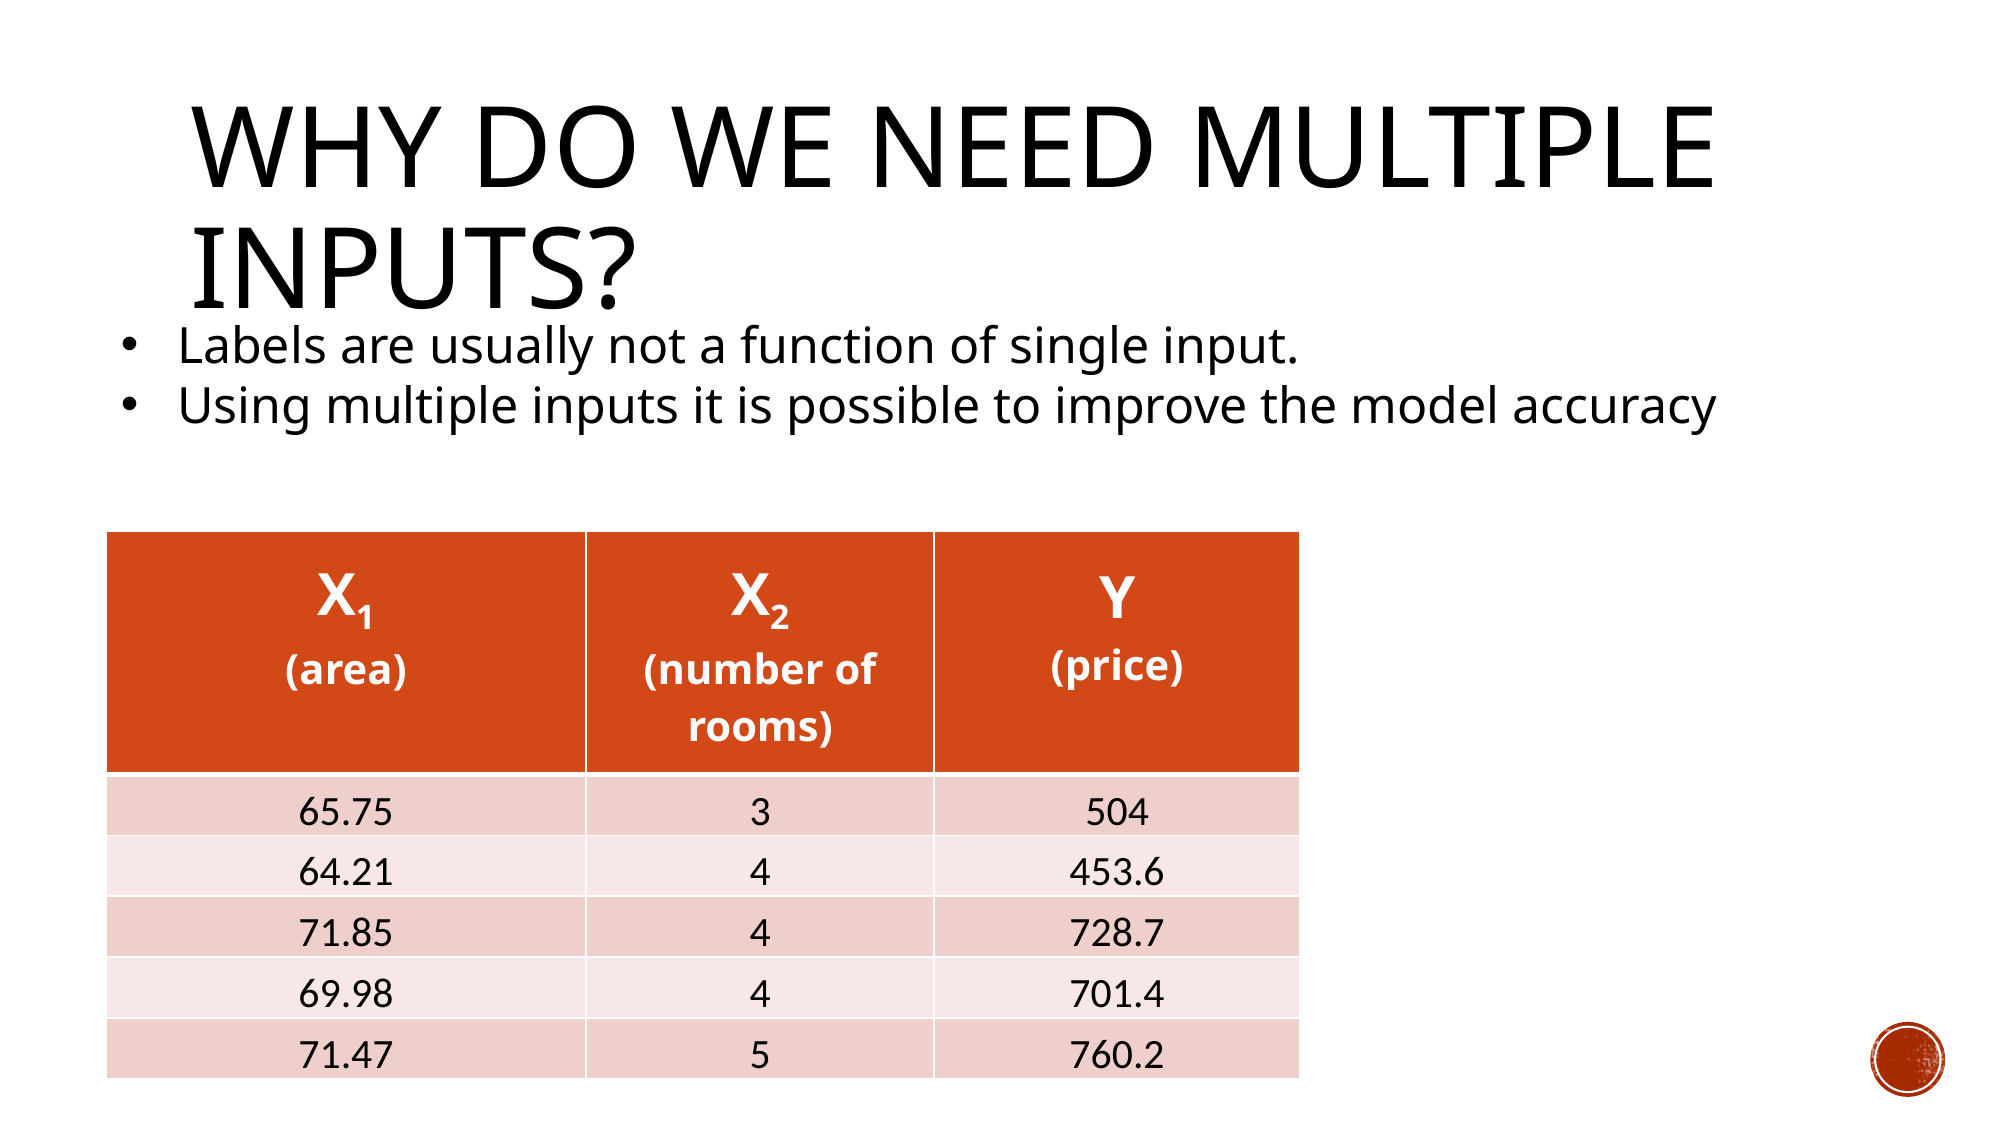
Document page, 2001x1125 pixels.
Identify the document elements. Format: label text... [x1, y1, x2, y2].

table_cell 71.85 [107, 897, 585, 956]
table_header Y (price) [935, 532, 1299, 772]
table_cell 5 [587, 1019, 933, 1078]
table_cell 701.4 [935, 958, 1299, 1017]
table_cell 4 [587, 958, 933, 1017]
table_cell 504 [935, 777, 1299, 835]
table_cell 453.6 [935, 836, 1299, 895]
text_box Labels are usually not a function of single input. Using multiple inputs it is possible to improve the model accuracy [106, 305, 1826, 441]
title Why do we need Multiple inputs? [175, 79, 1826, 305]
table_cell 71.47 [107, 1019, 585, 1078]
table_cell 4 [587, 897, 933, 956]
table_header X2 (number of rooms) [587, 532, 933, 772]
table_cell 4 [587, 836, 933, 895]
table_cell 760.2 [935, 1019, 1299, 1078]
table_header X1 (area) [107, 532, 585, 772]
table_cell 69.98 [107, 958, 585, 1017]
table_cell 64.21 [107, 836, 585, 895]
table_cell 728.7 [935, 897, 1299, 956]
table_cell 65.75 [107, 777, 585, 835]
table_cell 3 [587, 777, 933, 835]
